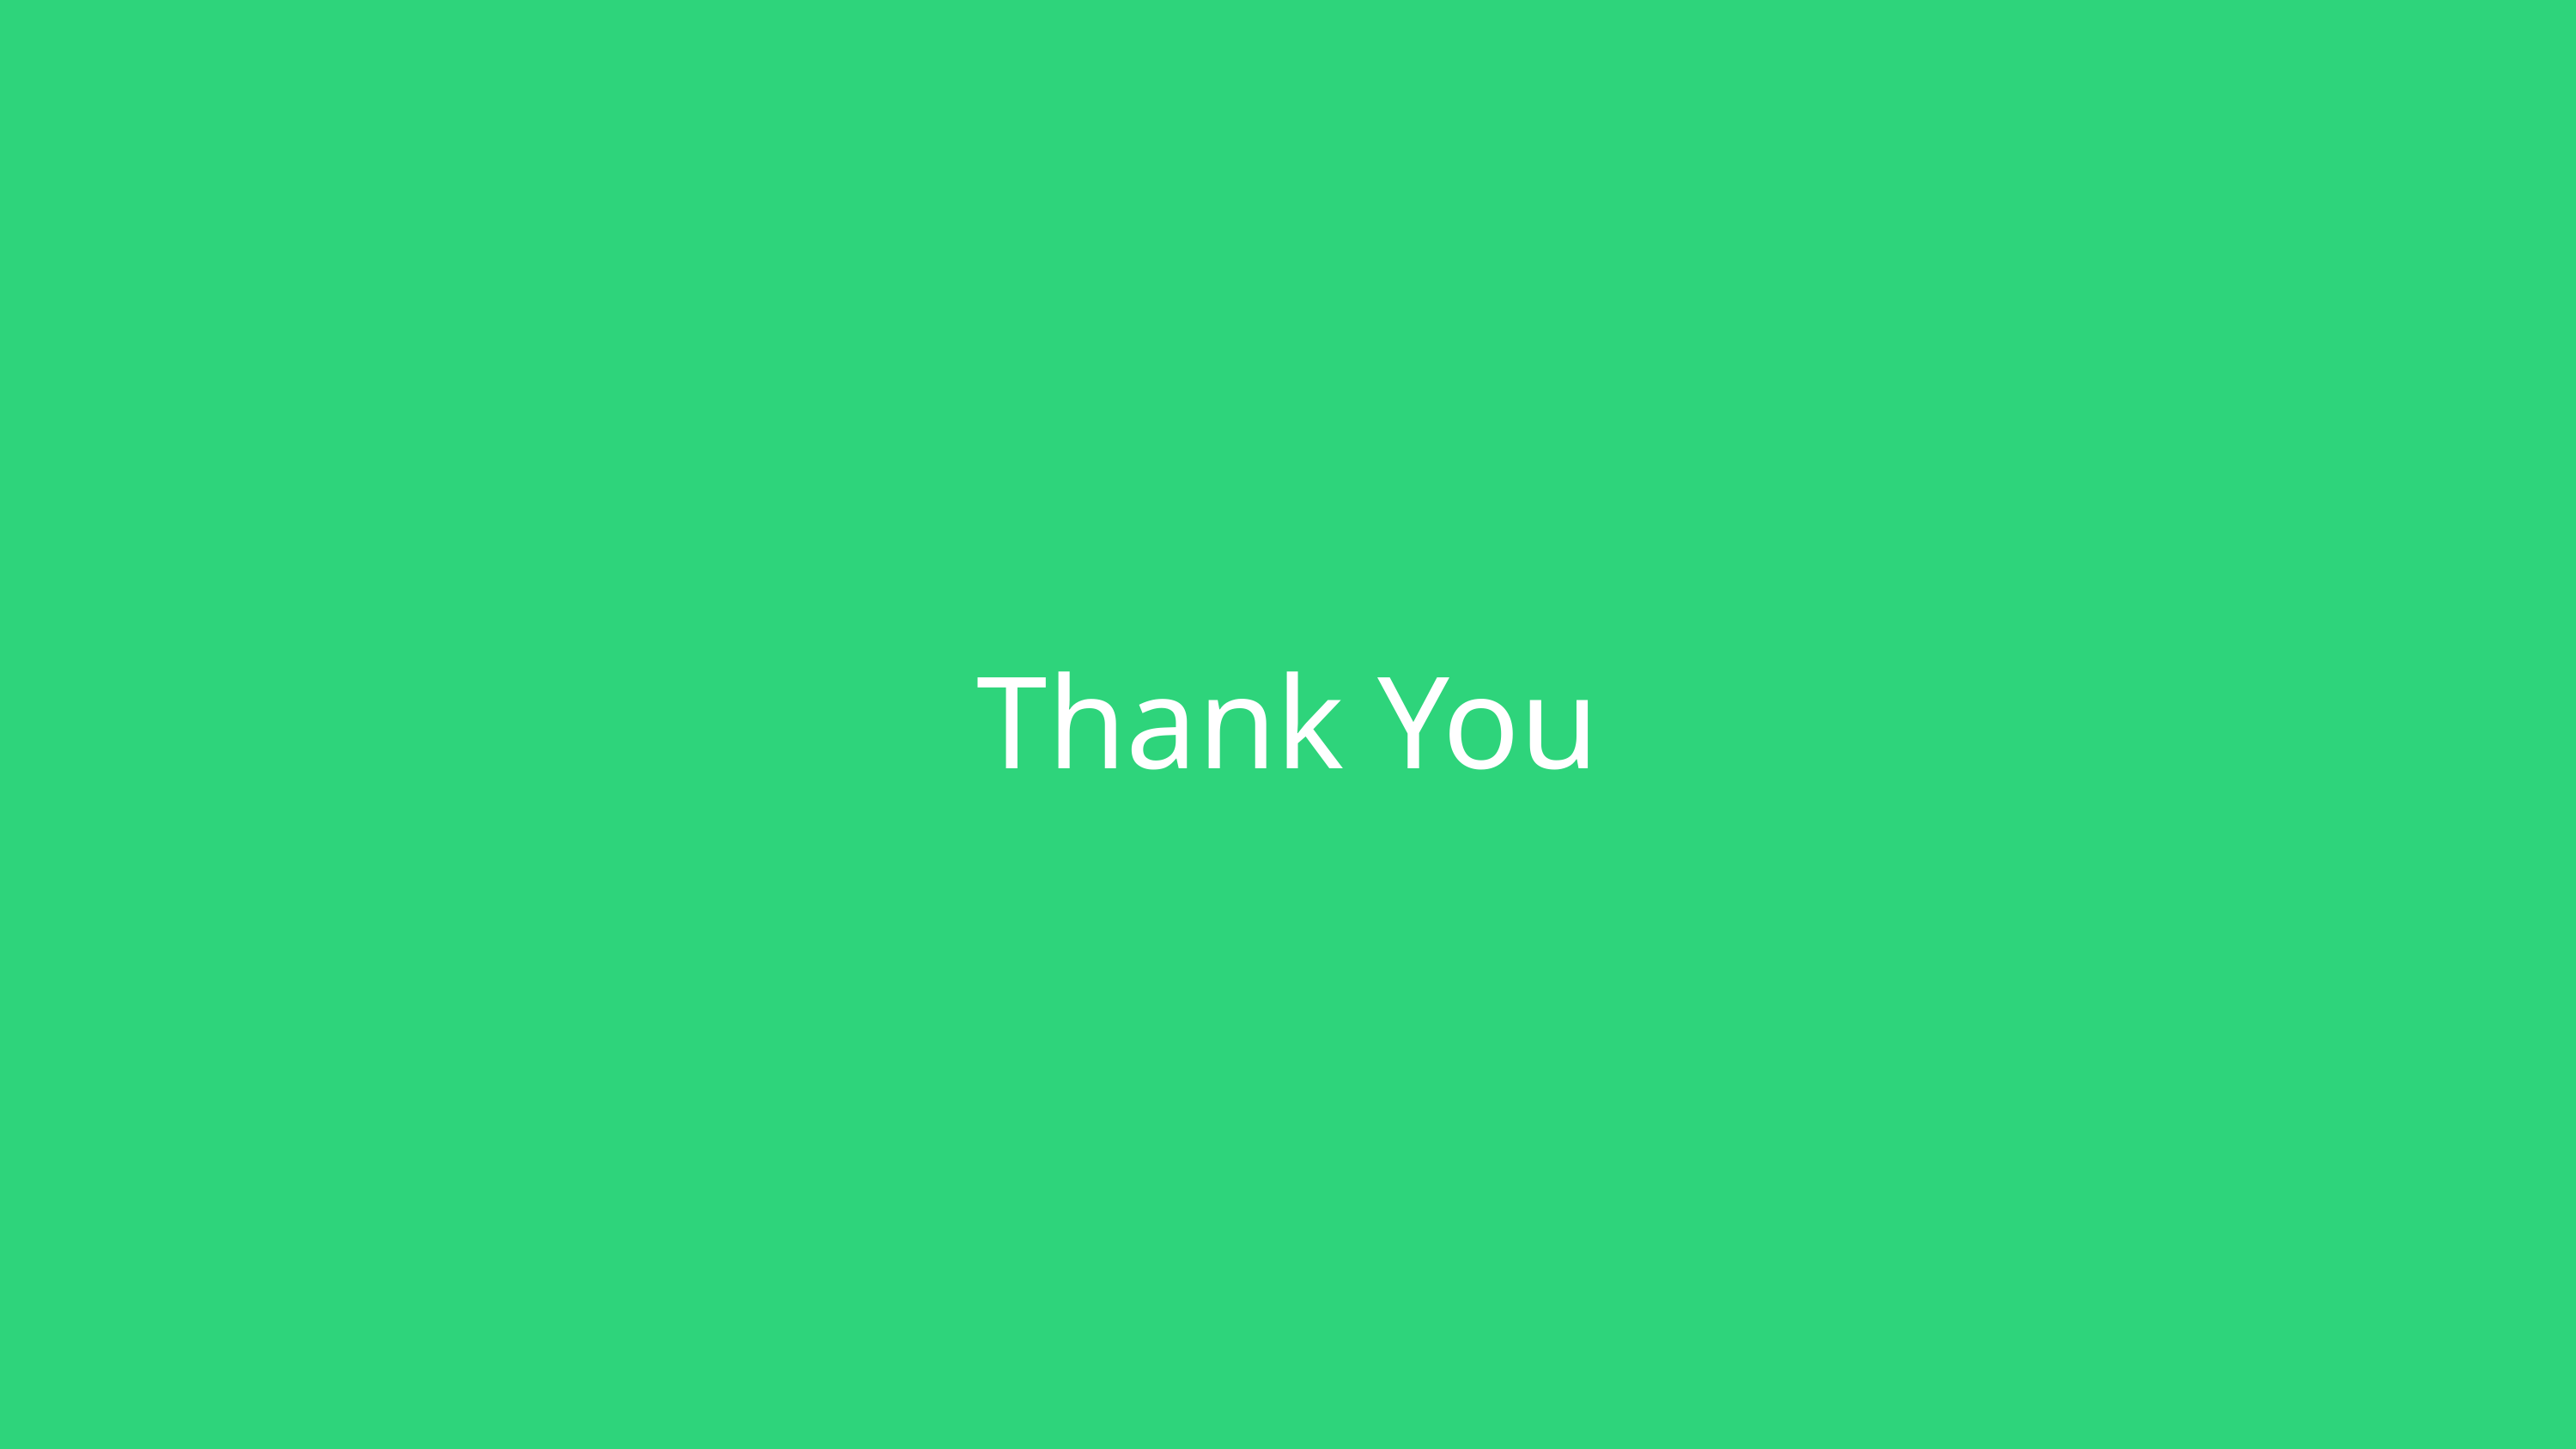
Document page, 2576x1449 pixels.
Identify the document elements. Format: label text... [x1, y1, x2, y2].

text_box Thank You [852, 666, 1724, 794]
